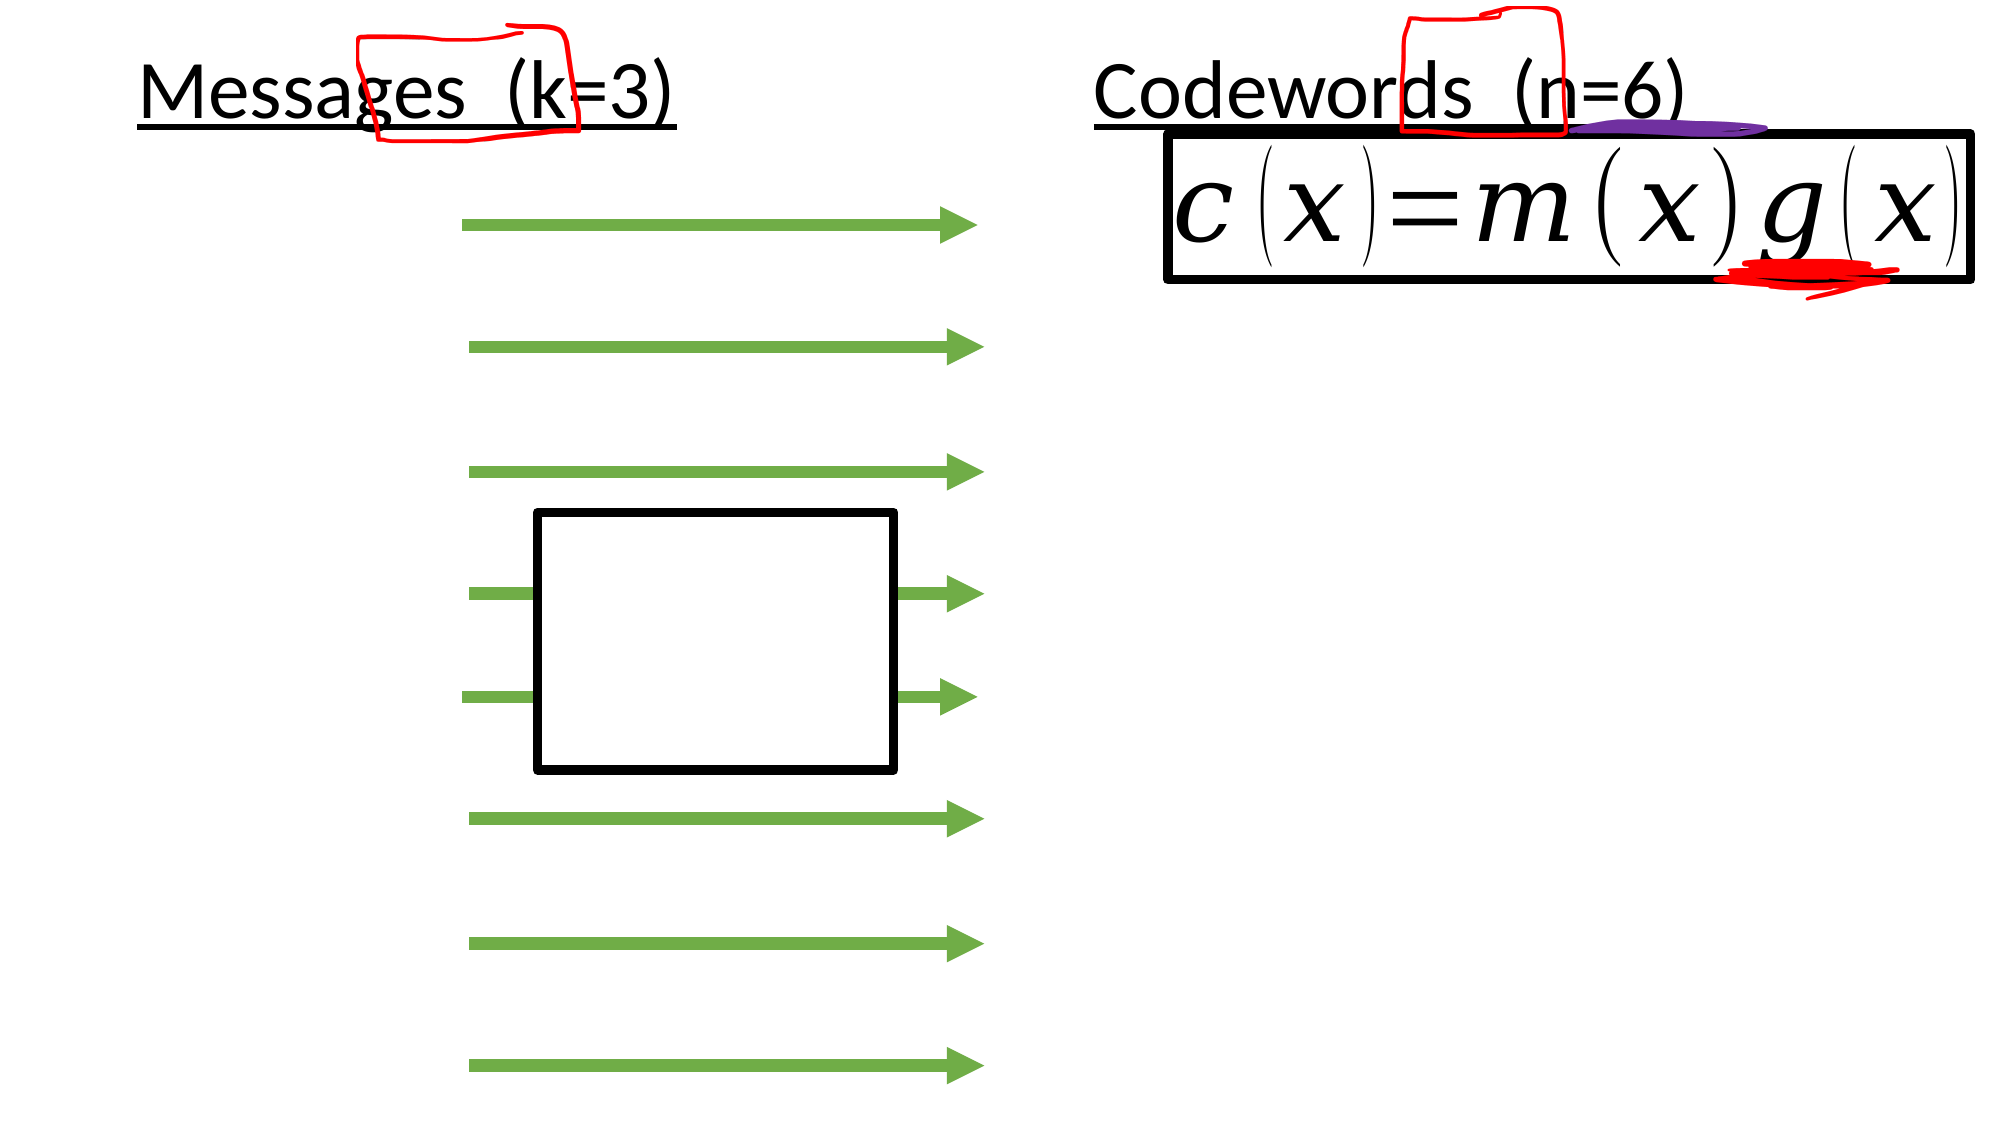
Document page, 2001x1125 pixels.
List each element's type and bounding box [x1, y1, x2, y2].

text_box [462, 224, 985, 1066]
picture [356, 6, 1908, 310]
